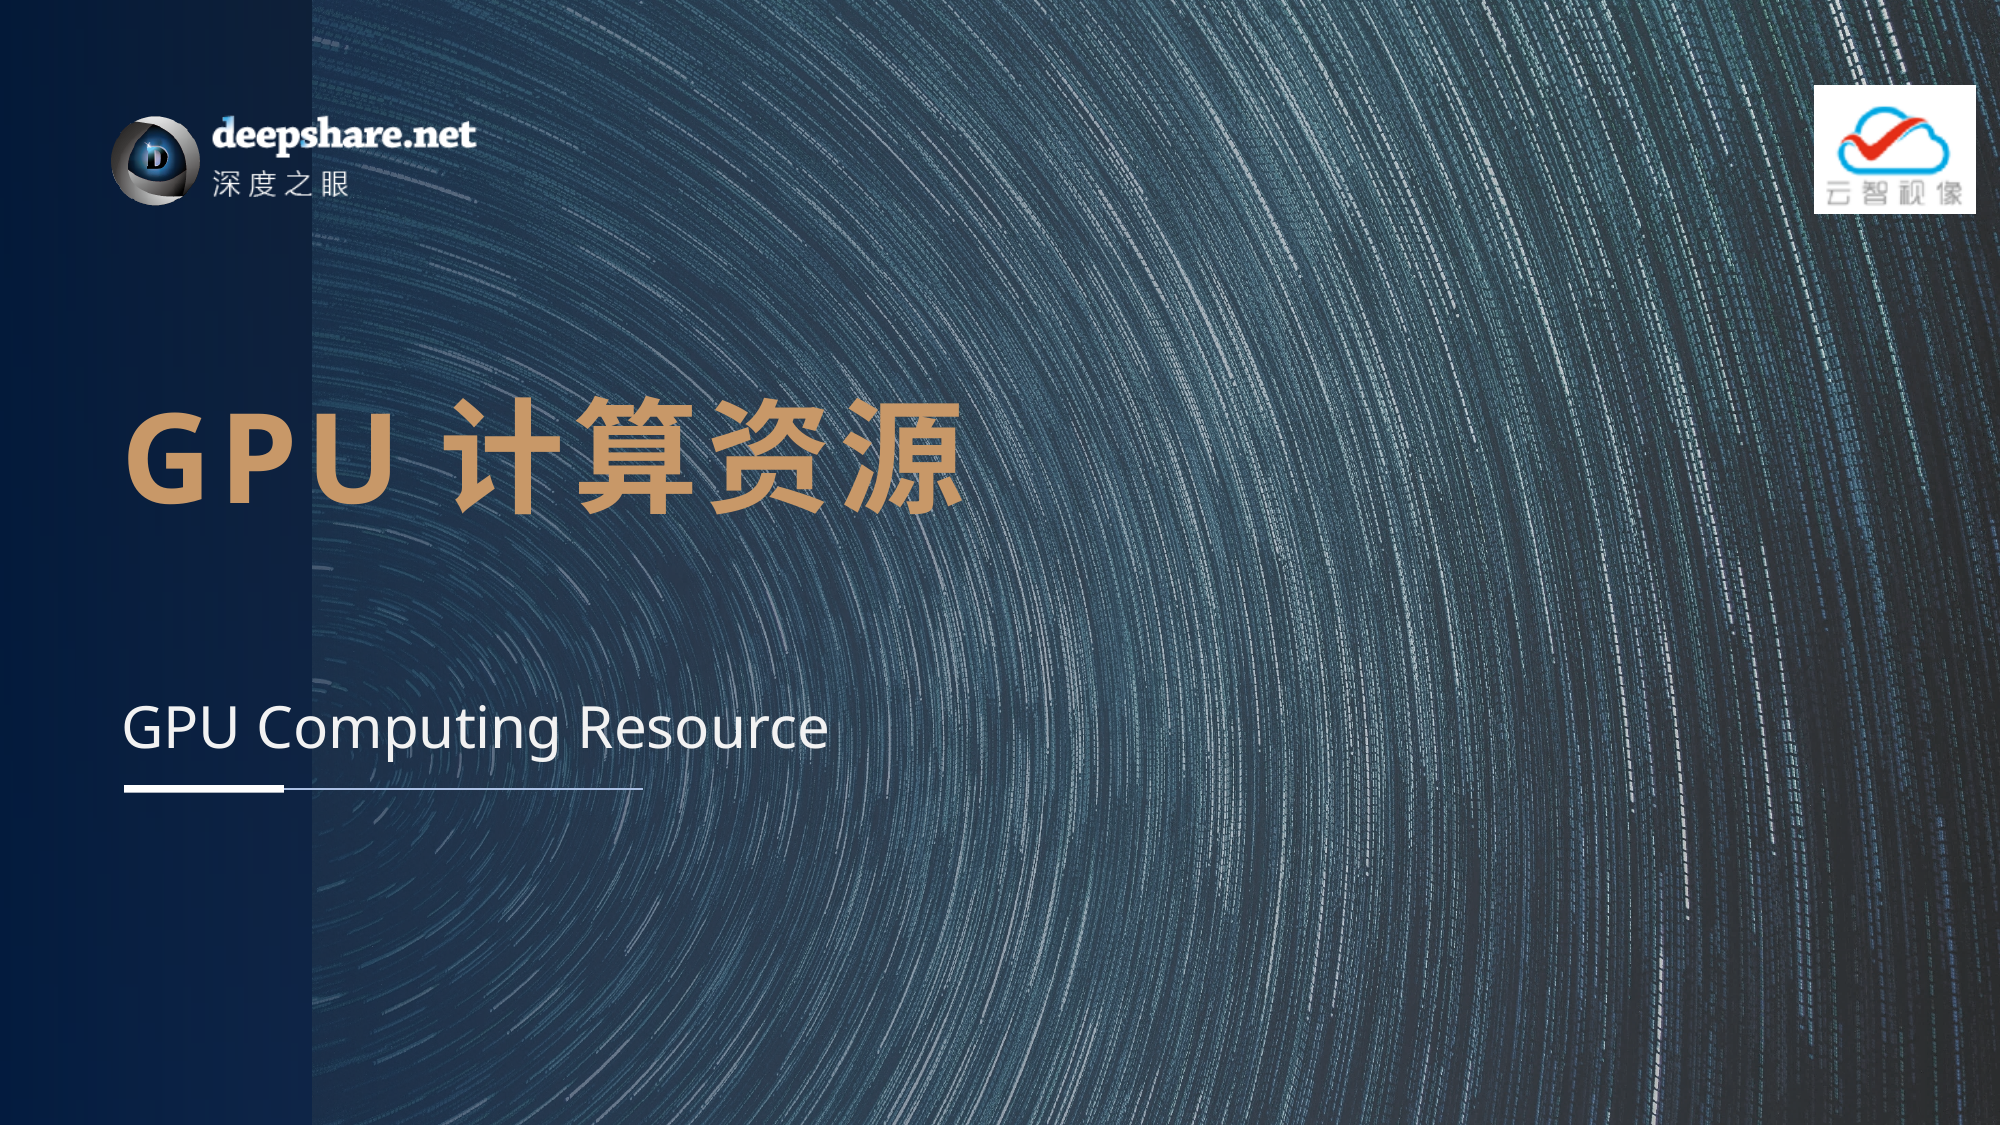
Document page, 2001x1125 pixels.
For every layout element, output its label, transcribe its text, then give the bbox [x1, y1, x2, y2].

title GPU计算资源 [106, 388, 1654, 540]
picture [105, 59, 485, 240]
picture [1472, 0, 2000, 1125]
list GPU Computing Resource [106, 690, 1094, 772]
